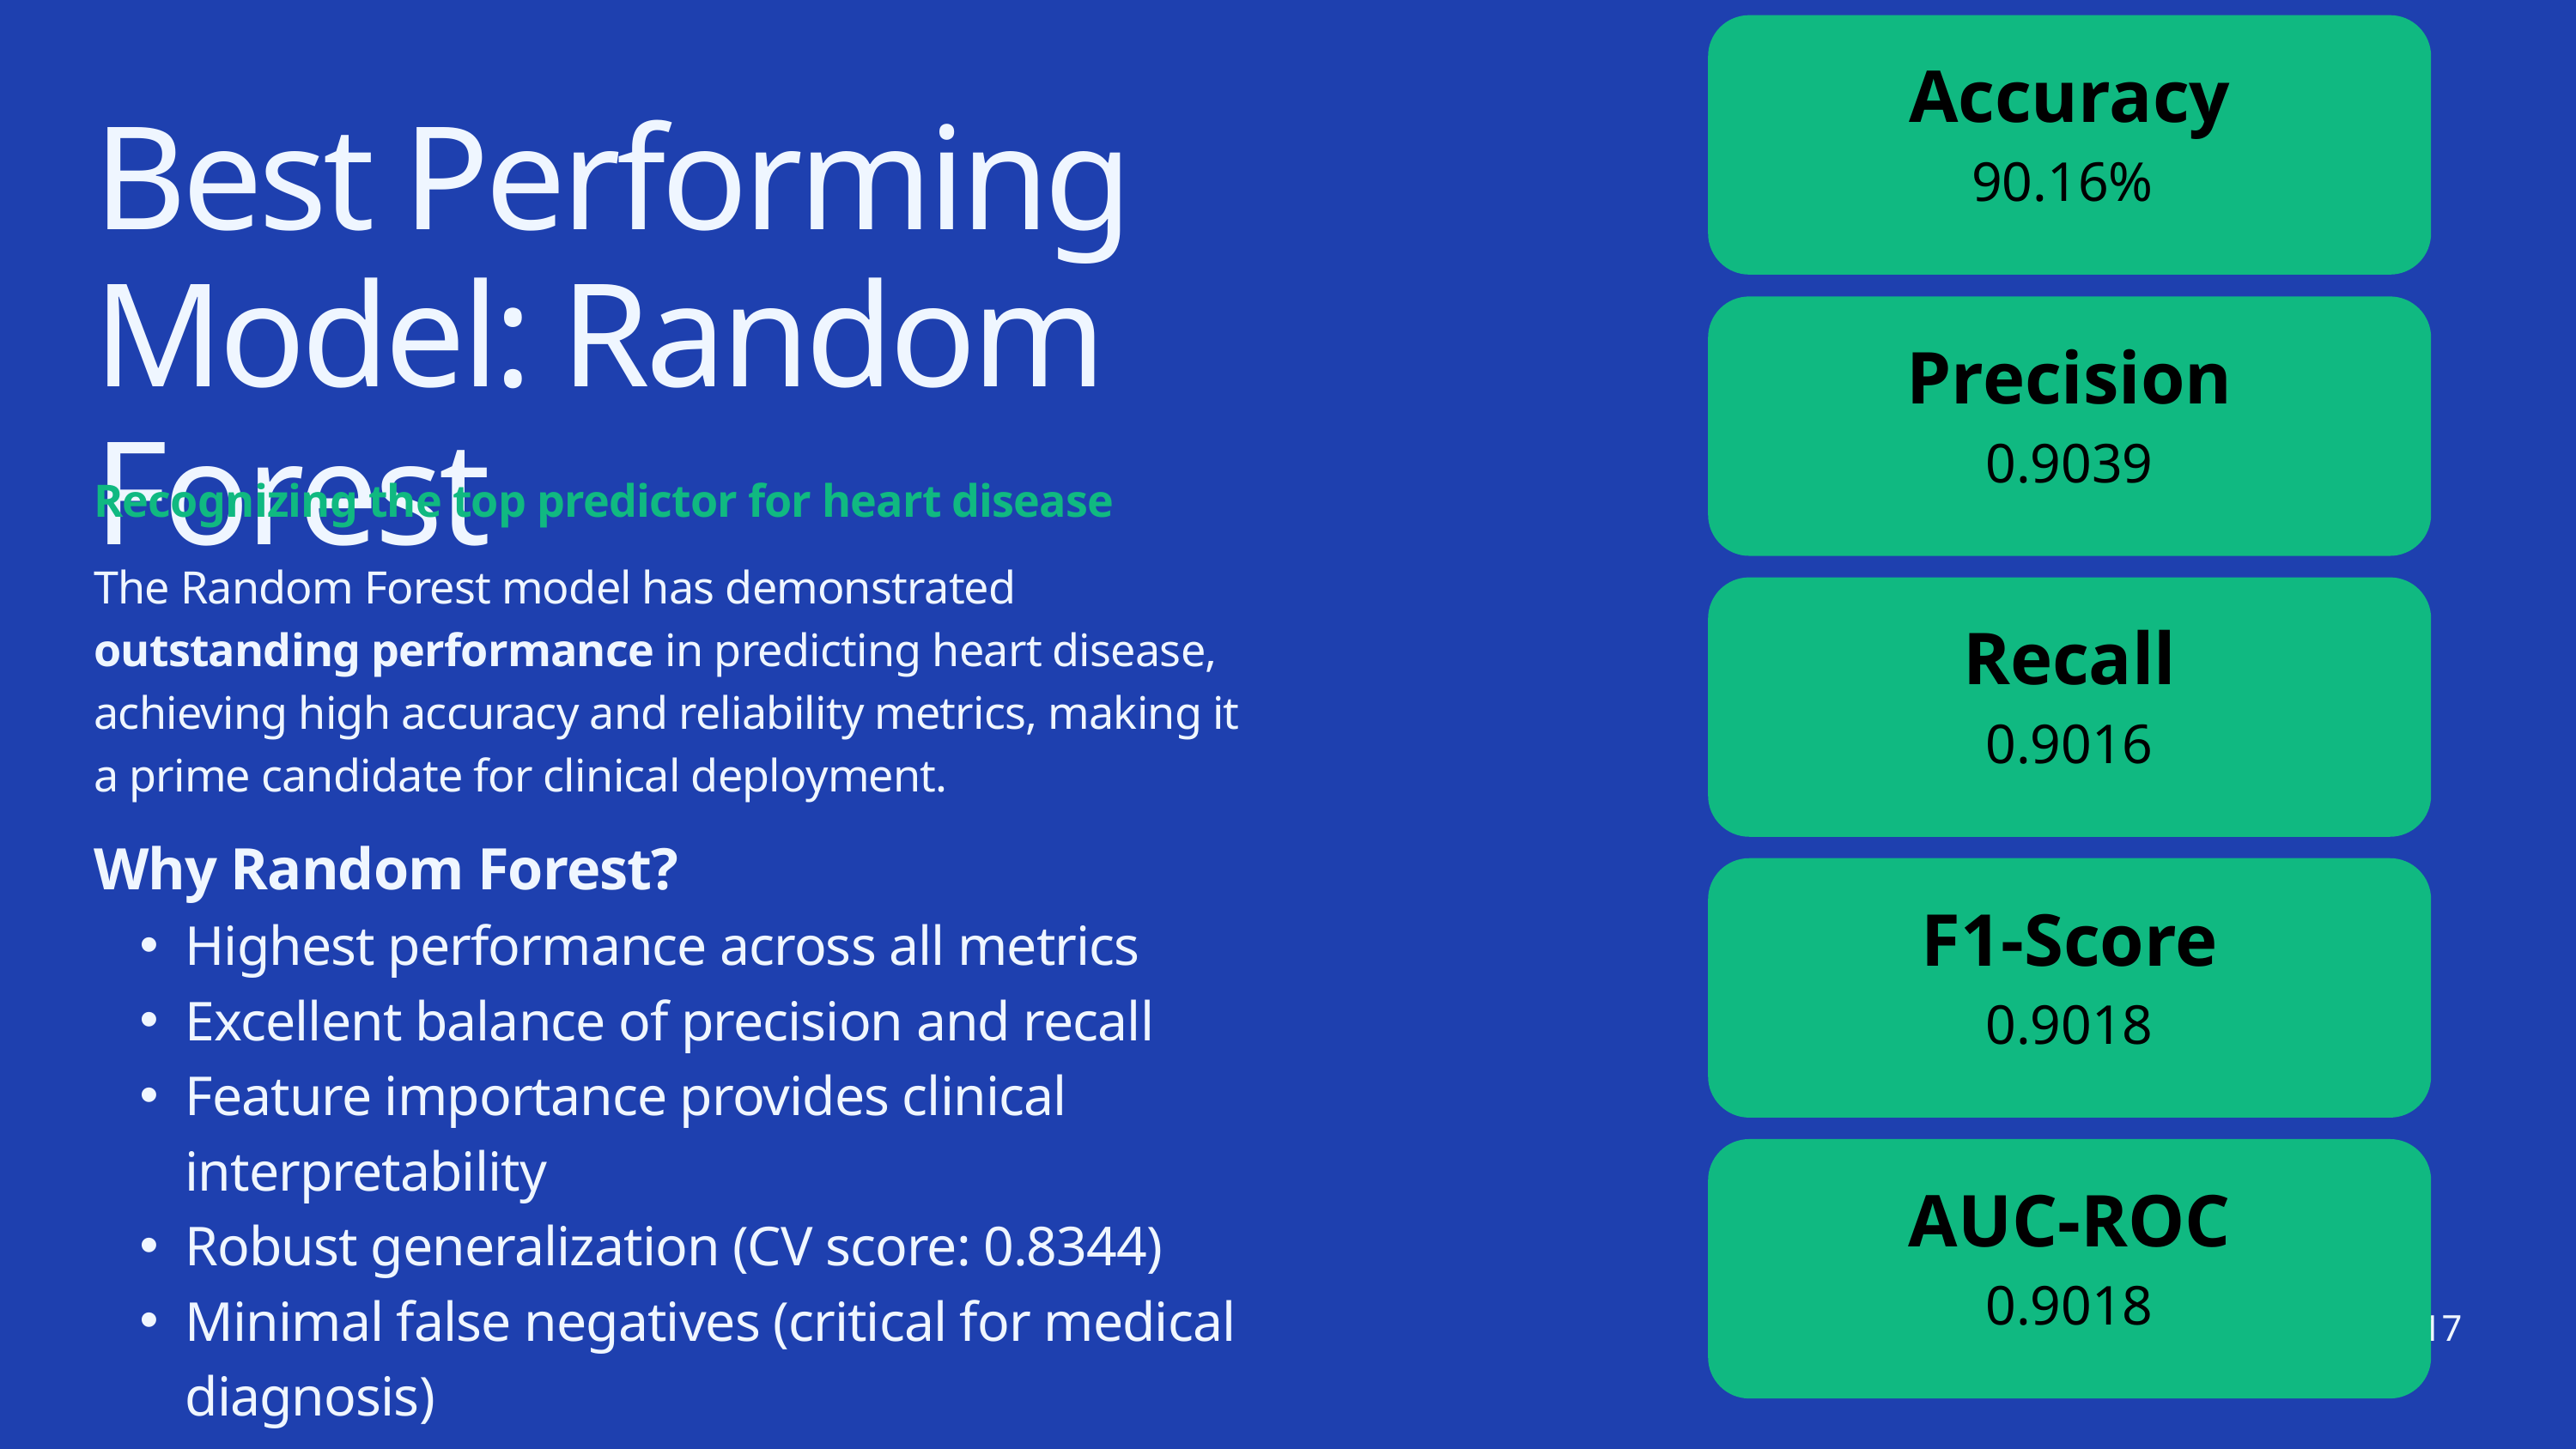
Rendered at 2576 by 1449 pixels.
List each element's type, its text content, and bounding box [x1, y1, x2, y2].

text_box The Random Forest model has demonstrated outstanding performance in predicting heart disease, achieving high accuracy and reliability metrics, making it a prime candidate for clinical deployment. [94, 550, 1267, 801]
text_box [1707, 1138, 2432, 1399]
text_box 17 [2434, 1298, 2463, 1349]
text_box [94, 94, 1470, 531]
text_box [1707, 577, 2432, 837]
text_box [1707, 15, 2432, 276]
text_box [1707, 296, 2432, 556]
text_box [1707, 858, 2432, 1119]
text_box Why Random Forest? Highest performance across all metrics Excellent balance of precision and recall Feature importance provides clinical interpretability Robust generalization (CV score: 0.8344) Minimal false negatives (critical for medical diagnosis) [94, 821, 1267, 1428]
